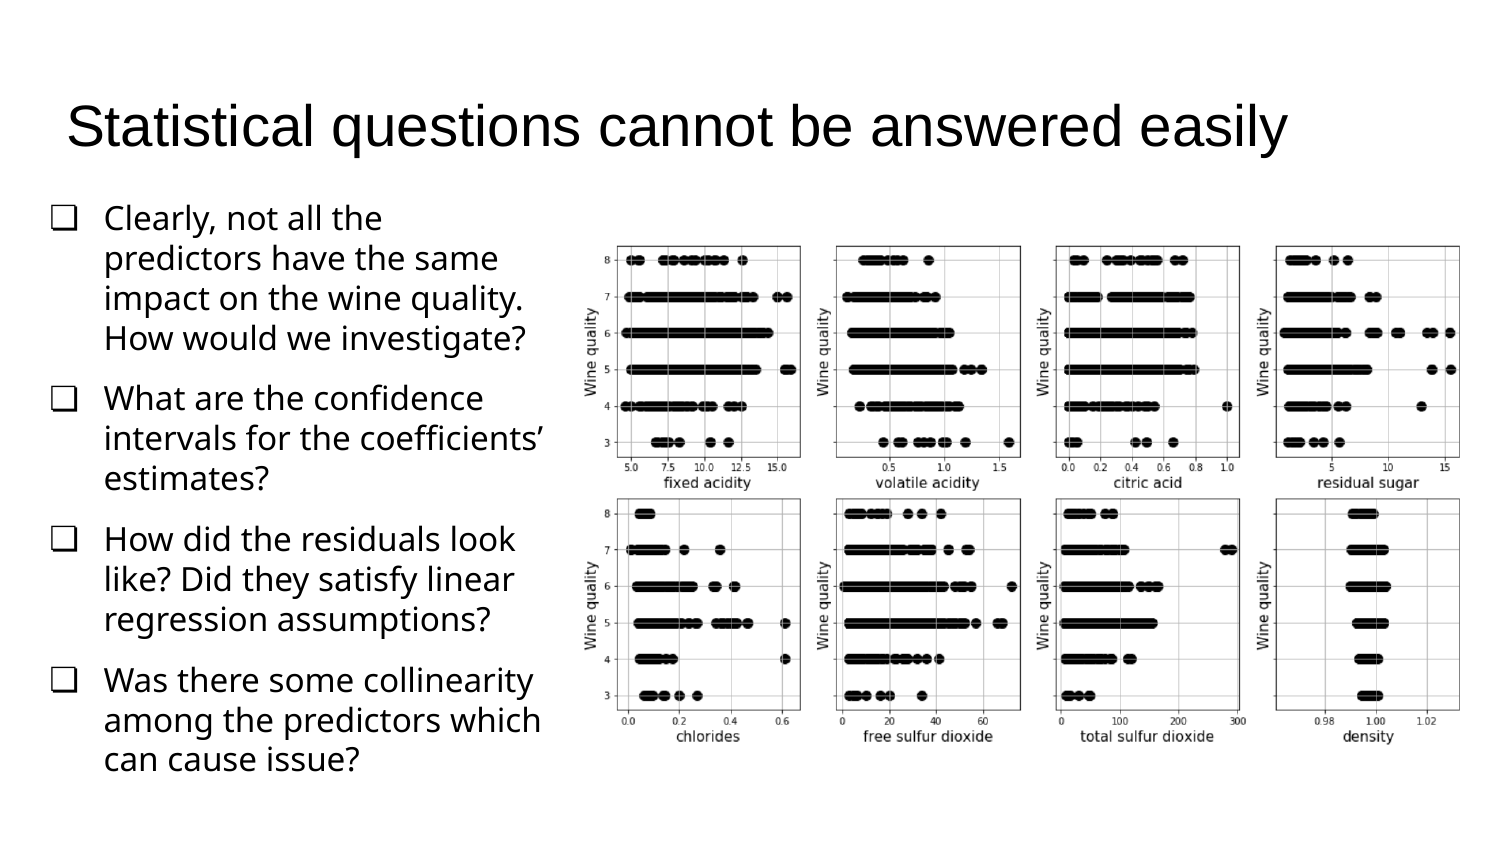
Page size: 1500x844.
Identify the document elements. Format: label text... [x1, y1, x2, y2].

title Statistical questions cannot be answered easily [51, 72, 1449, 167]
picture [573, 237, 1469, 747]
text_box Clearly, not all the predictors have the same impact on the wine quality. How would we investigate? What are the confidence intervals for the coefficients’ estimates? How did the residuals look like? Did they satisfy linear regression assumptions? Was there some collinearity among the predictors which can cause issue? [13, 182, 566, 802]
